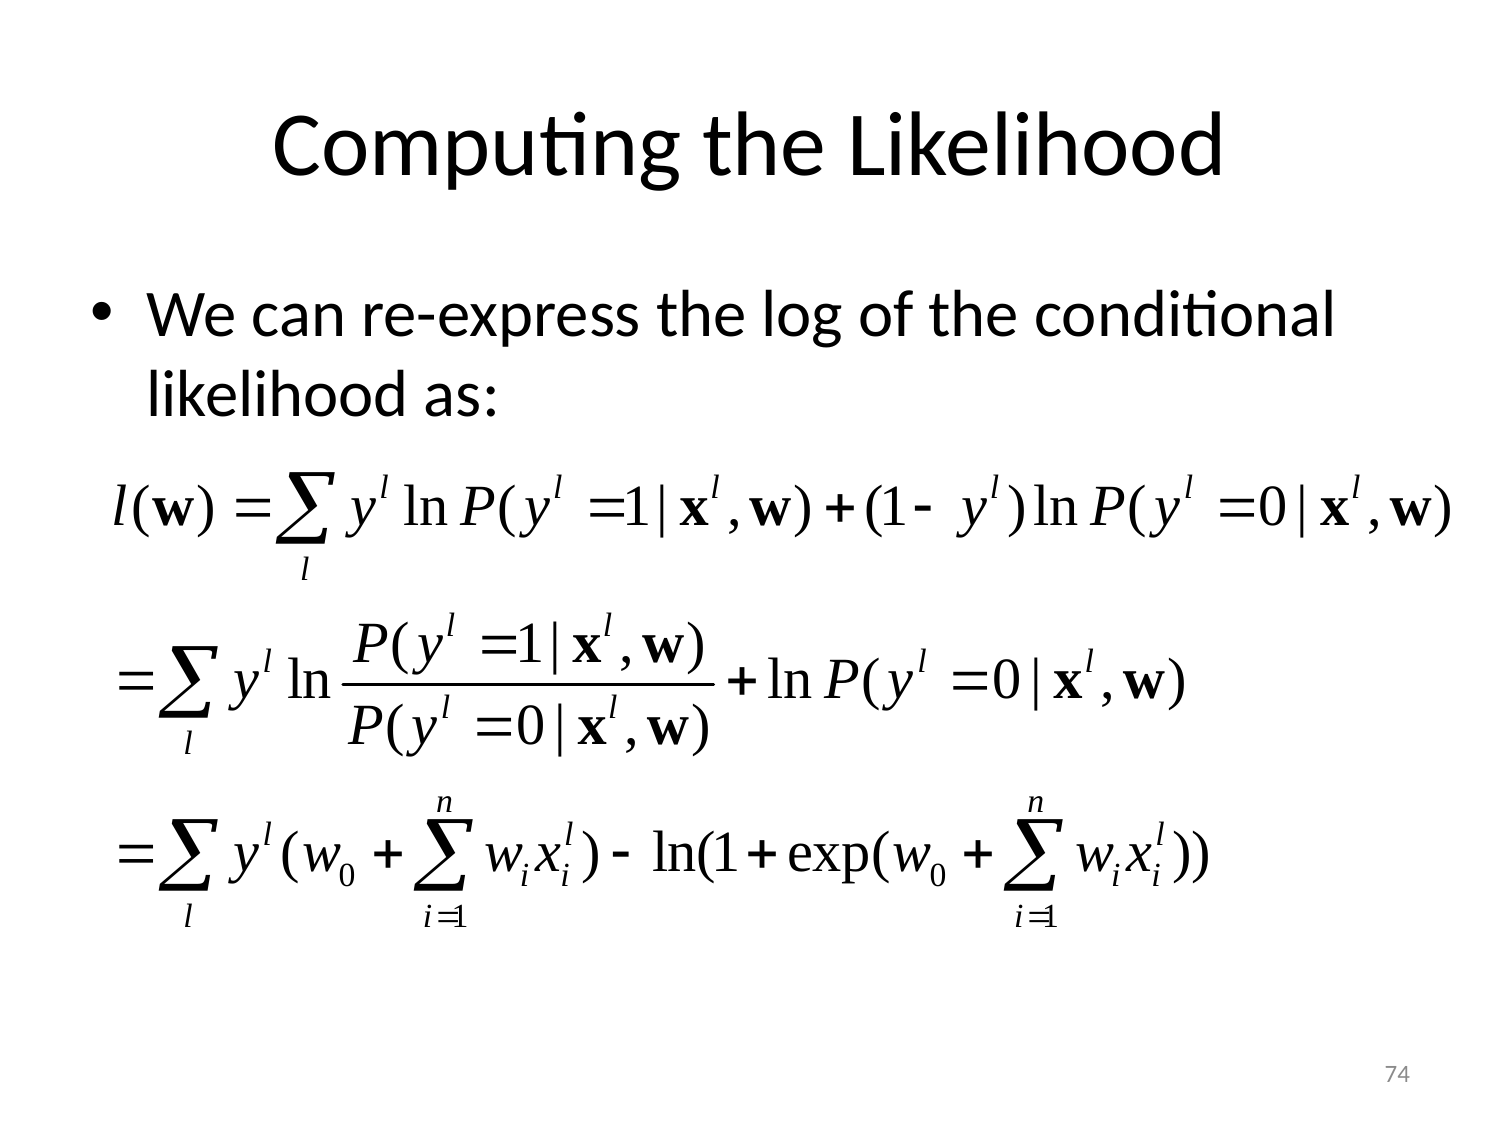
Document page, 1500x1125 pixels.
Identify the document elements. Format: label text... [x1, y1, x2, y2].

list We can re-express the log of the conditional likelihood as: [75, 262, 1425, 1005]
title Computing the Likelihood [75, 45, 1425, 233]
slide_number 74 [1074, 1042, 1425, 1103]
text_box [103, 460, 1463, 938]
